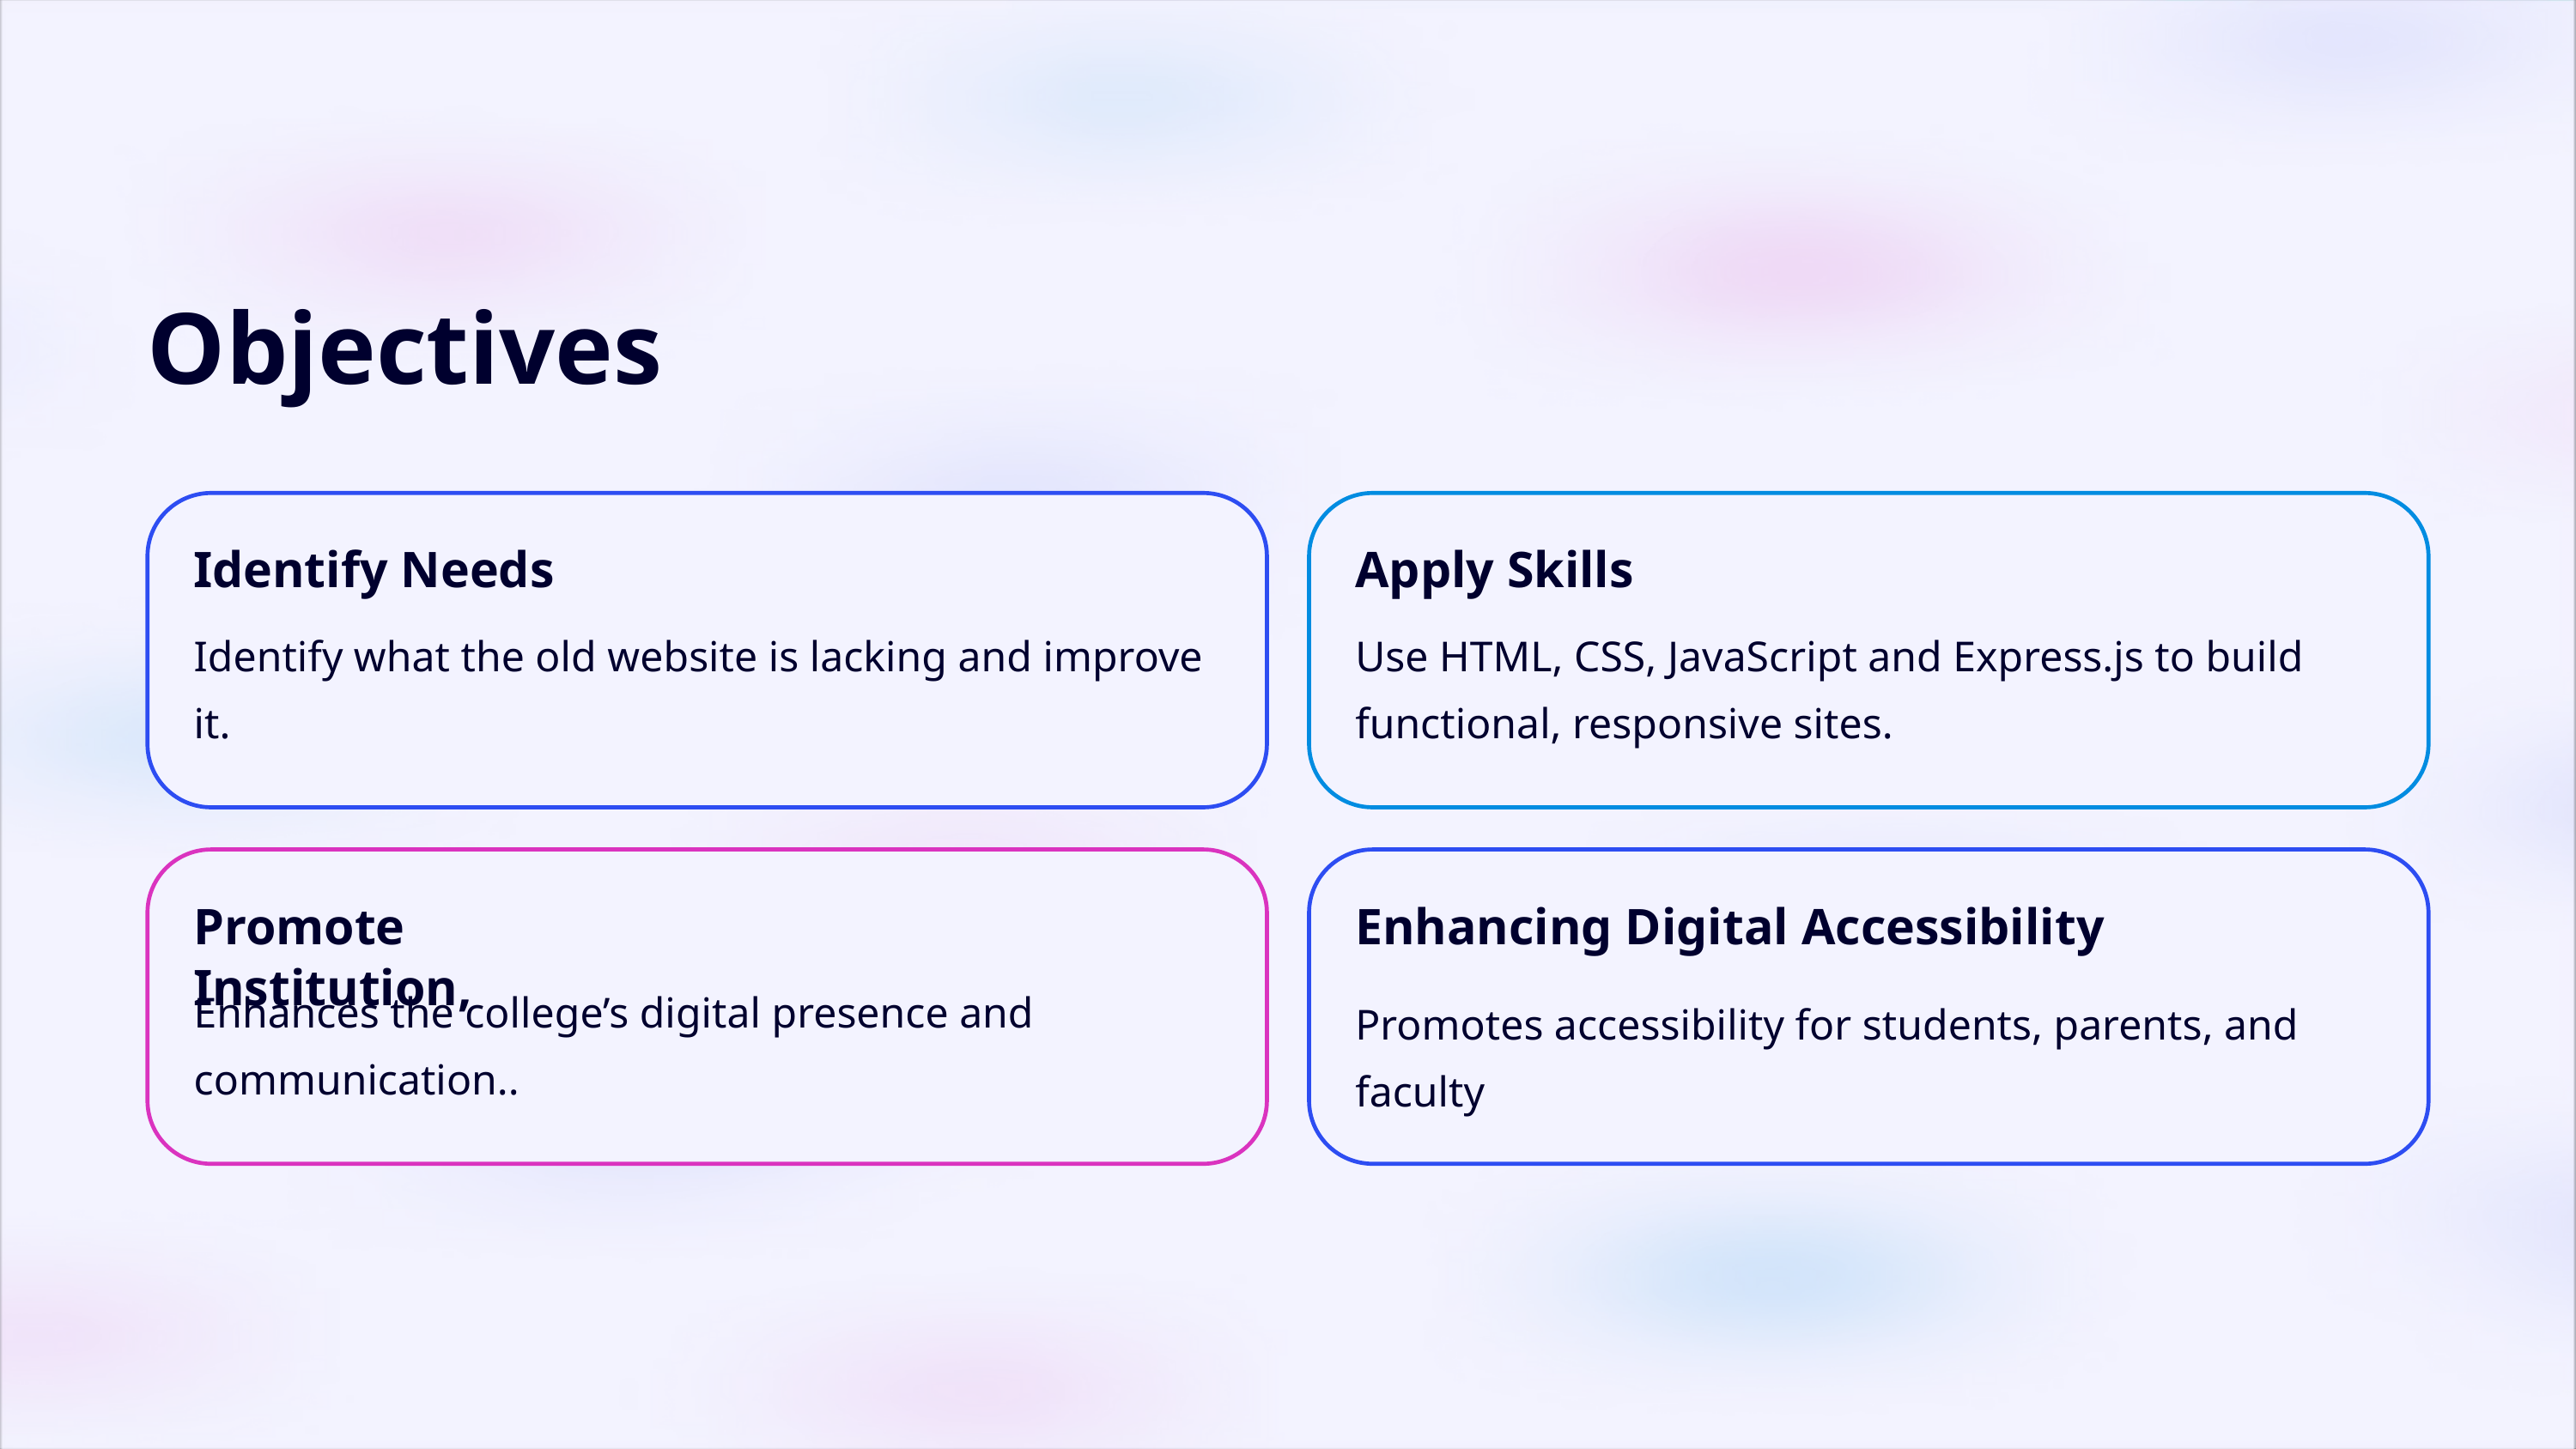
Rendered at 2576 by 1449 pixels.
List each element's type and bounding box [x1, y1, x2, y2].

text_box [145, 490, 1270, 810]
text_box [145, 846, 1270, 1167]
text_box [1306, 490, 2431, 810]
text_box [1306, 846, 2431, 1167]
text_box [0, 0, 2576, 1449]
